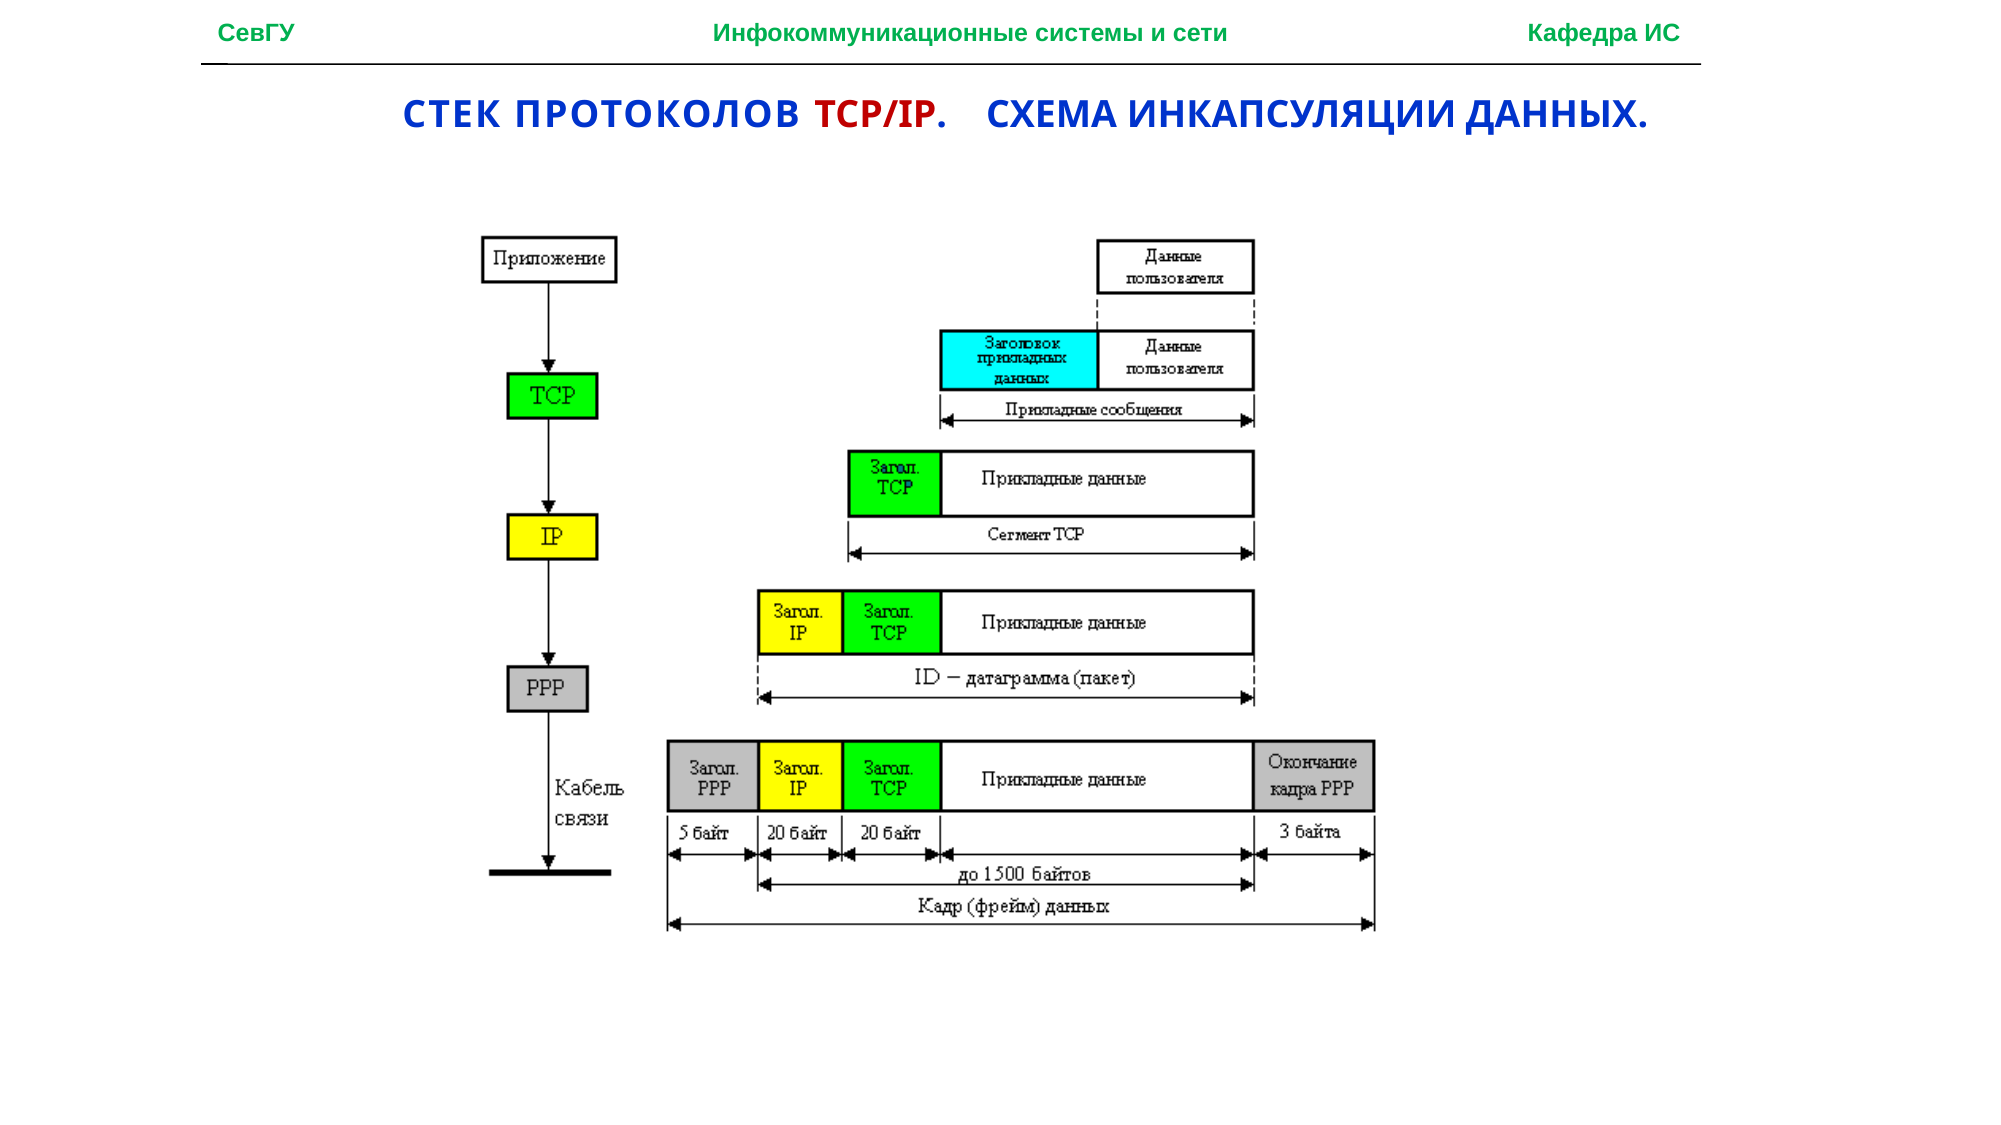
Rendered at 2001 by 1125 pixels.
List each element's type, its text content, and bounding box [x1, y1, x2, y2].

text_box СевГУ Инфокоммуникационные системы и сети Кафедра ИС [201, 9, 1701, 55]
text_box Стек протоколов TCP/IP. Схема инкапсуляции данных. [201, 82, 1860, 143]
picture [464, 222, 1566, 987]
